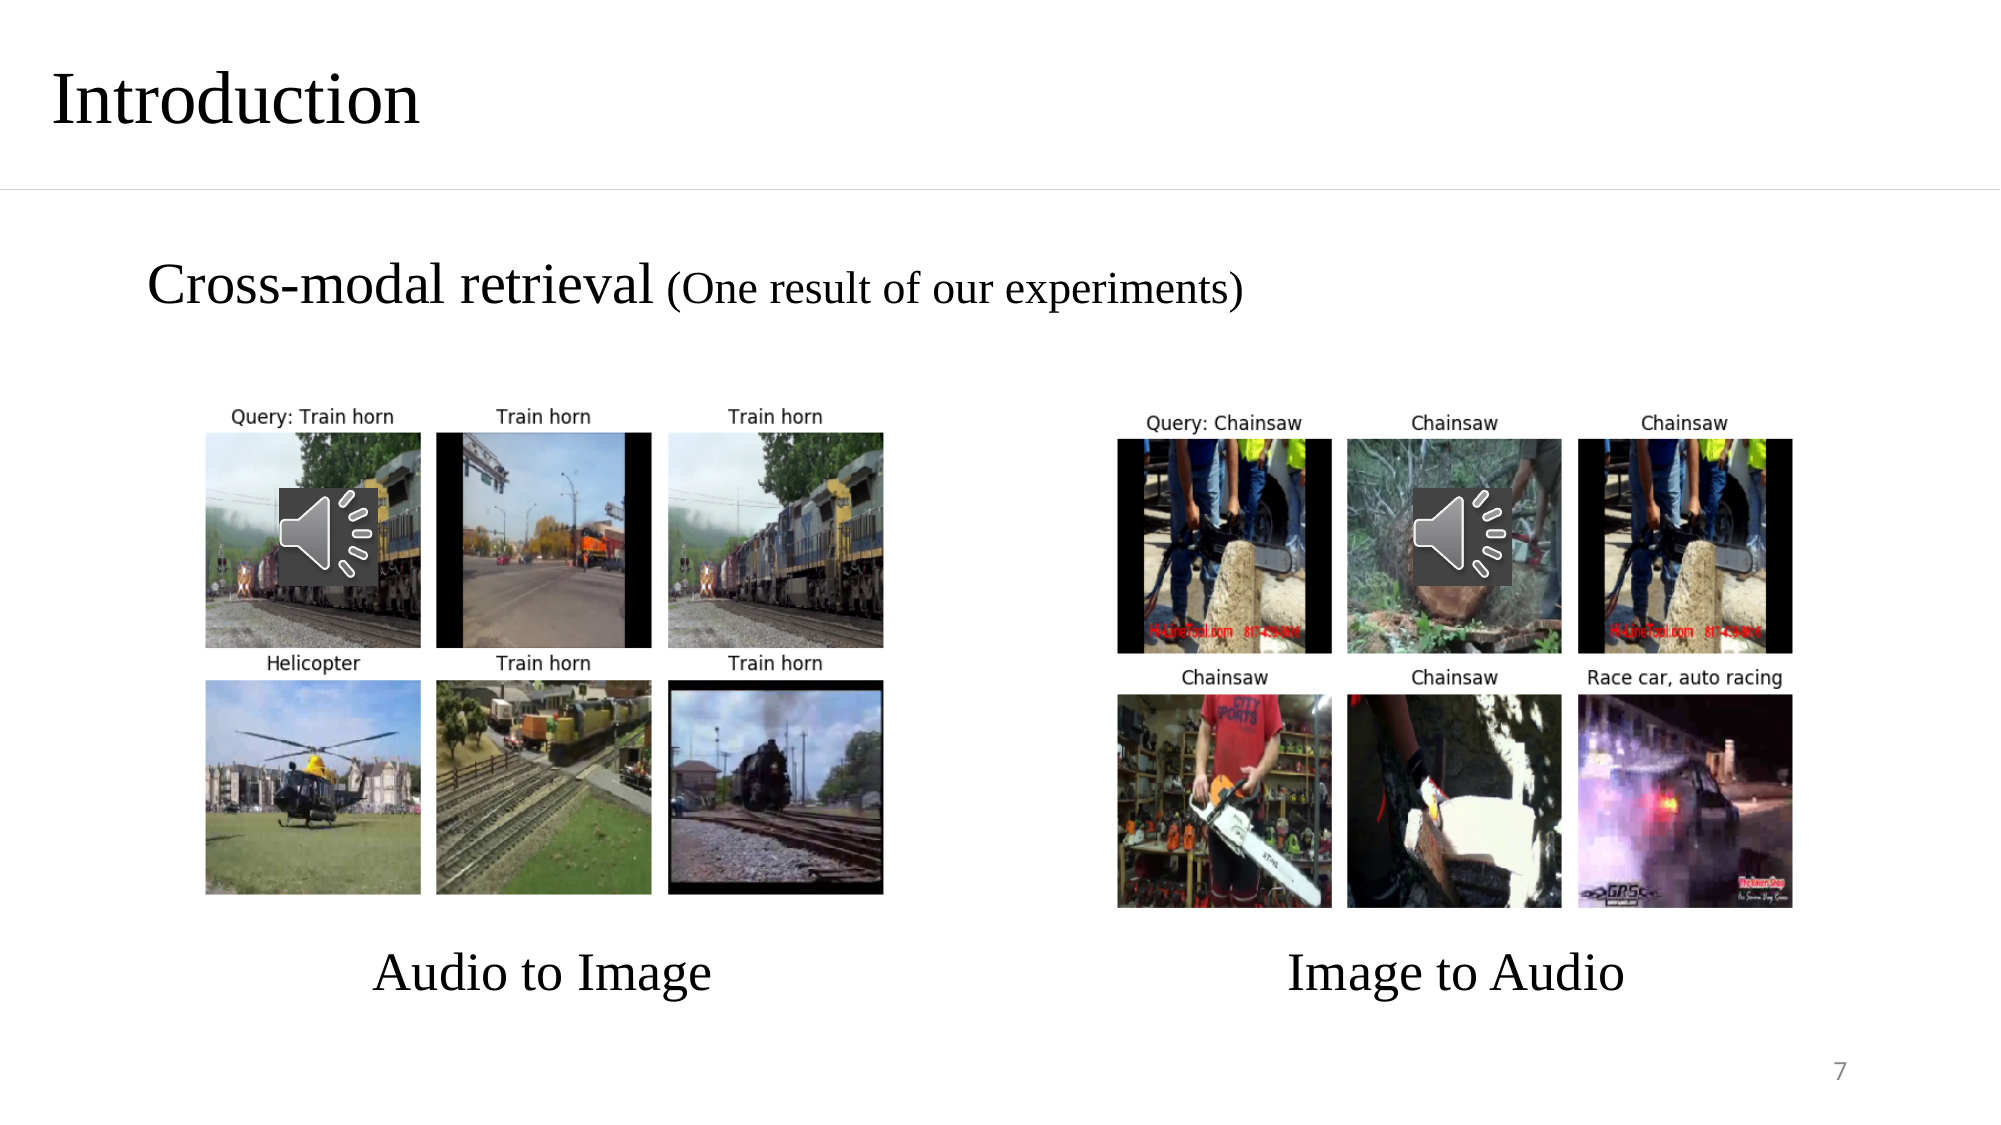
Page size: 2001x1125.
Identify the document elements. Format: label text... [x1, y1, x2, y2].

text_box Introduction [36, 51, 1762, 189]
text_box Image to Audio [1116, 936, 1797, 1035]
picture [189, 396, 899, 929]
picture [1101, 398, 1808, 929]
slide_number 7 [1412, 1042, 1863, 1103]
text_box Audio to Image [203, 936, 883, 1076]
text_box Cross-modal retrieval (One result of our experiments) [133, 237, 1260, 378]
